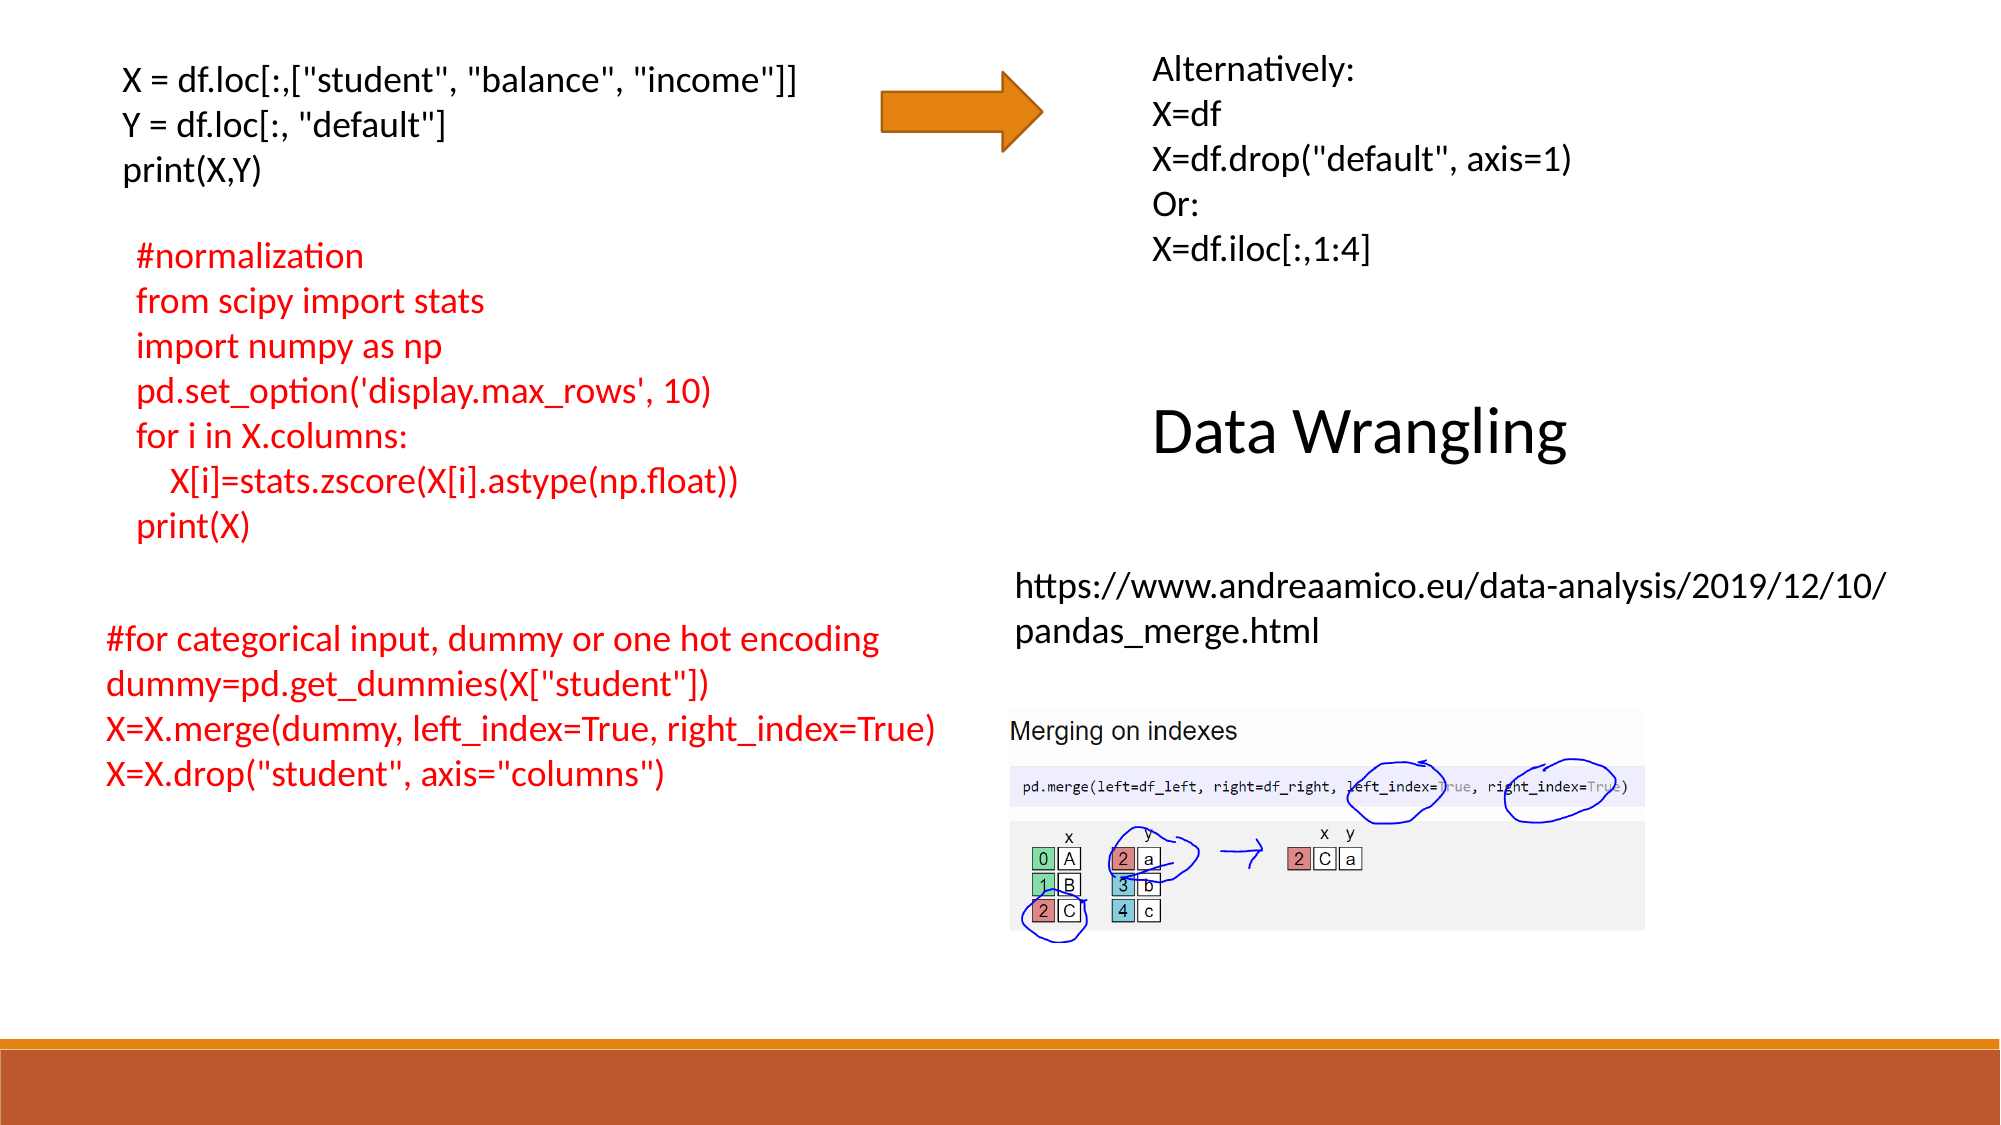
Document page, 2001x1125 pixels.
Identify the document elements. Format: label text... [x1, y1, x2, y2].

text_box X = df.loc[:,["student", "balance", "income"]] Y = df.loc[:, "default"] print(X,Y) [107, 48, 1108, 198]
text_box https://www.andreaamico.eu/data-analysis/2019/12/10/pandas_merge.html [999, 553, 2000, 659]
text_box [880, 70, 1044, 153]
picture [1007, 709, 1646, 944]
text_box Data Wrangling [1137, 379, 1863, 475]
text_box Alternatively: X=df X=df.drop("default", axis=1) Or: X=df.iloc[:,1:4] [1137, 36, 2000, 276]
text_box #for categorical input, dummy or one hot encoding dummy=pd.get_dummies(X["student"]) X=X.merge(dummy, left_index=True, right_index=True) X=X.drop("student", axis="columns") [91, 606, 1356, 892]
text_box #normalization from scipy import stats import numpy as np pd.set_option('display.max_rows', 10) for i in X.columns: X[i]=stats.zscore(X[i].astype(np.float)) print(X) [121, 223, 1492, 554]
